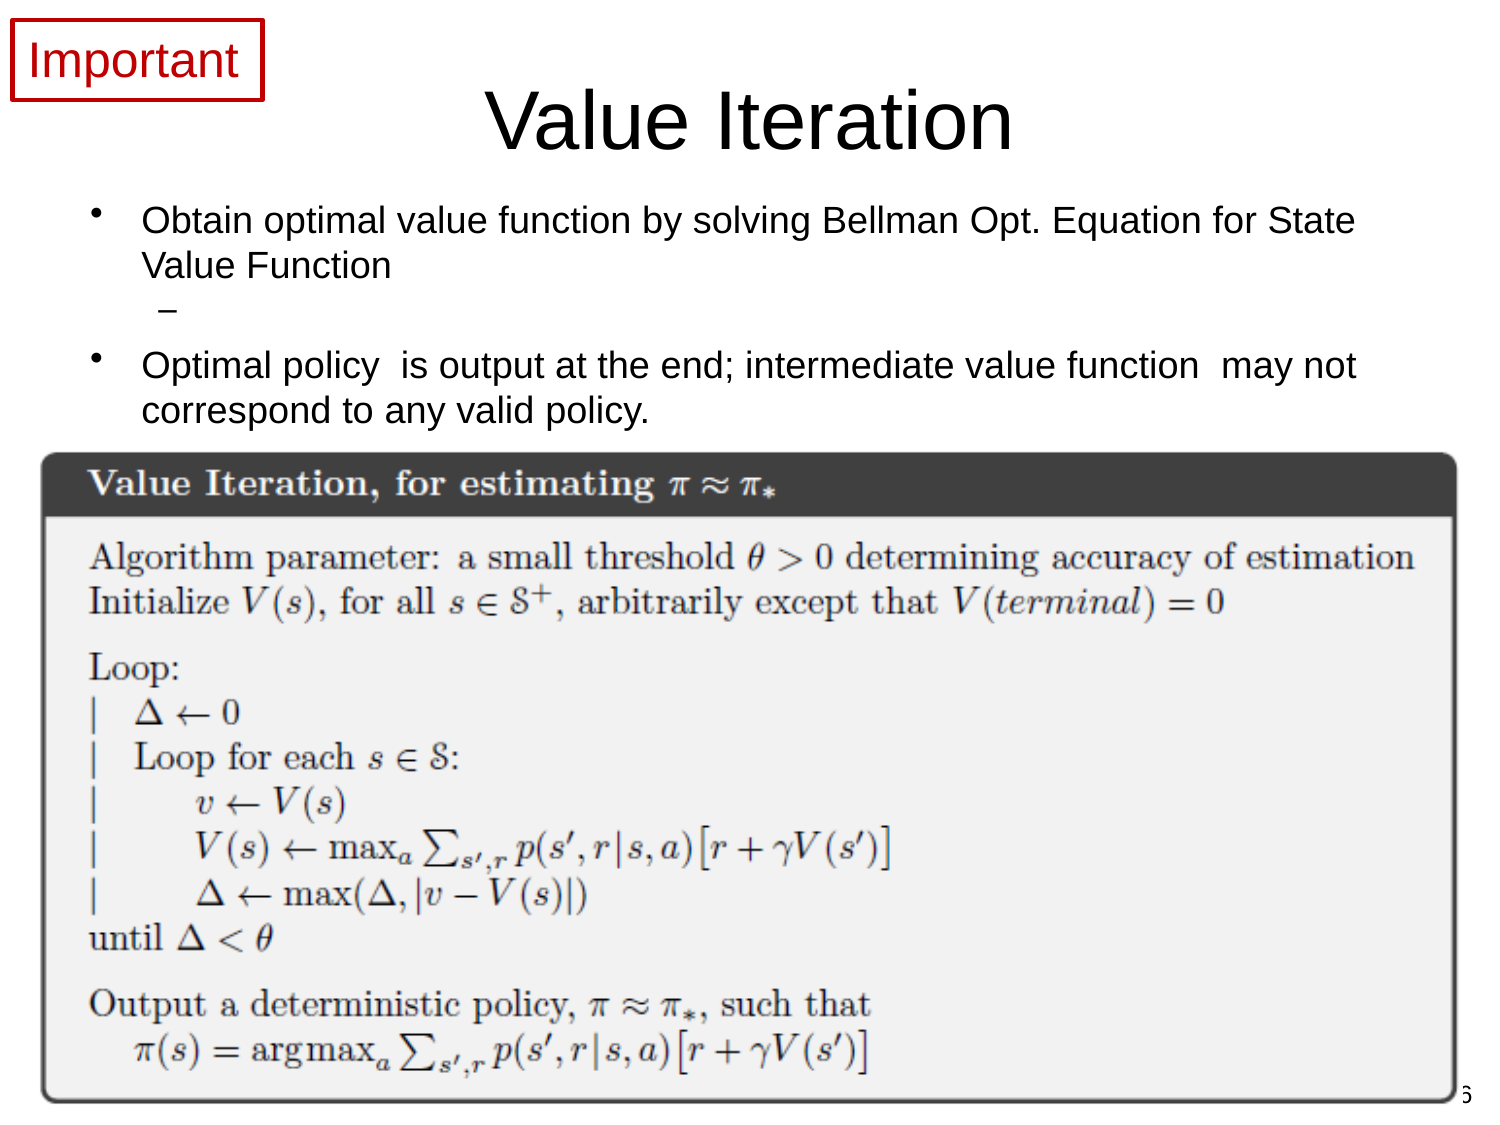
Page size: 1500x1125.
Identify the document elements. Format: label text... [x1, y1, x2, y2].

title Value Iteration [74, 44, 1426, 188]
picture [37, 444, 1463, 1106]
text_box Important [12, 19, 263, 100]
slide_number 36 [1464, 1070, 1488, 1112]
